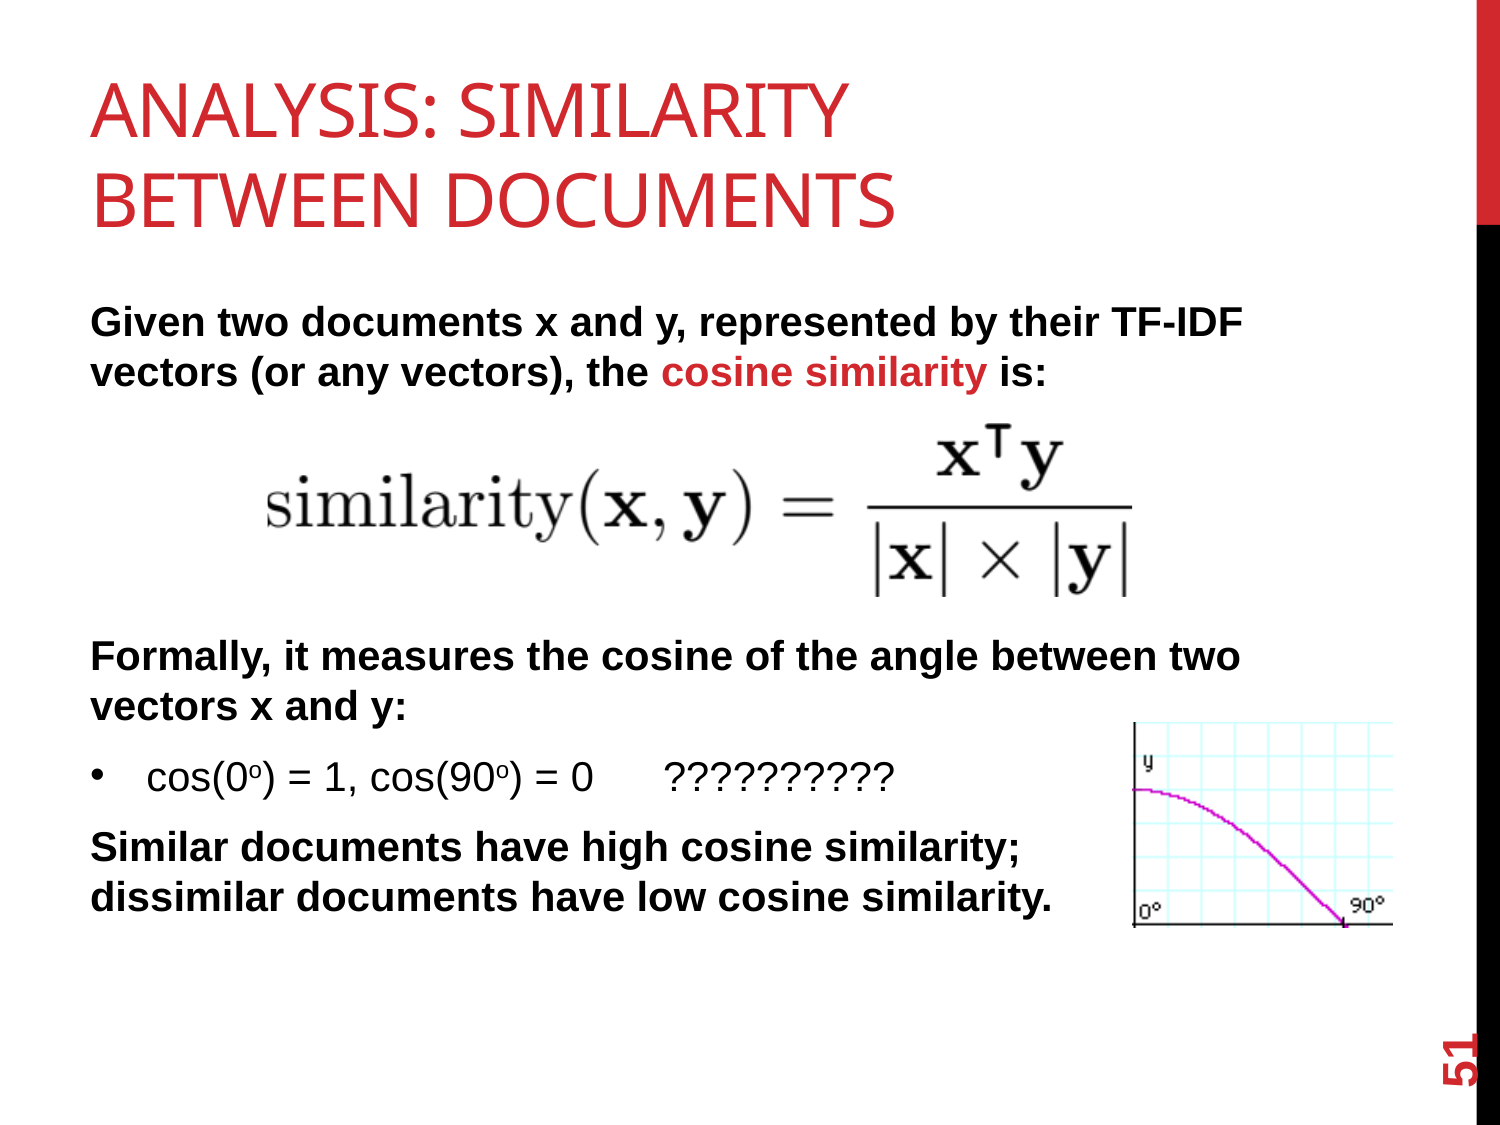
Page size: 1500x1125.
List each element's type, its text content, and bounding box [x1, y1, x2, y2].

list Given two documents x and y, represented by their TF-IDF vectors (or any vectors), the cosine similarity is: Formally, it measures the cosine of the angle between two vectors x and y: cos(0o) = 1, cos(90o) = 0 ?????????? Similar documents have high cosine similarity; dissimilar documents have low cosine similarity. [75, 287, 1325, 1005]
title Analysis: Similarity between Documents [75, 25, 1025, 250]
picture [1131, 722, 1393, 928]
slide_number 51 [1427, 887, 1488, 1104]
picture [267, 422, 1133, 597]
